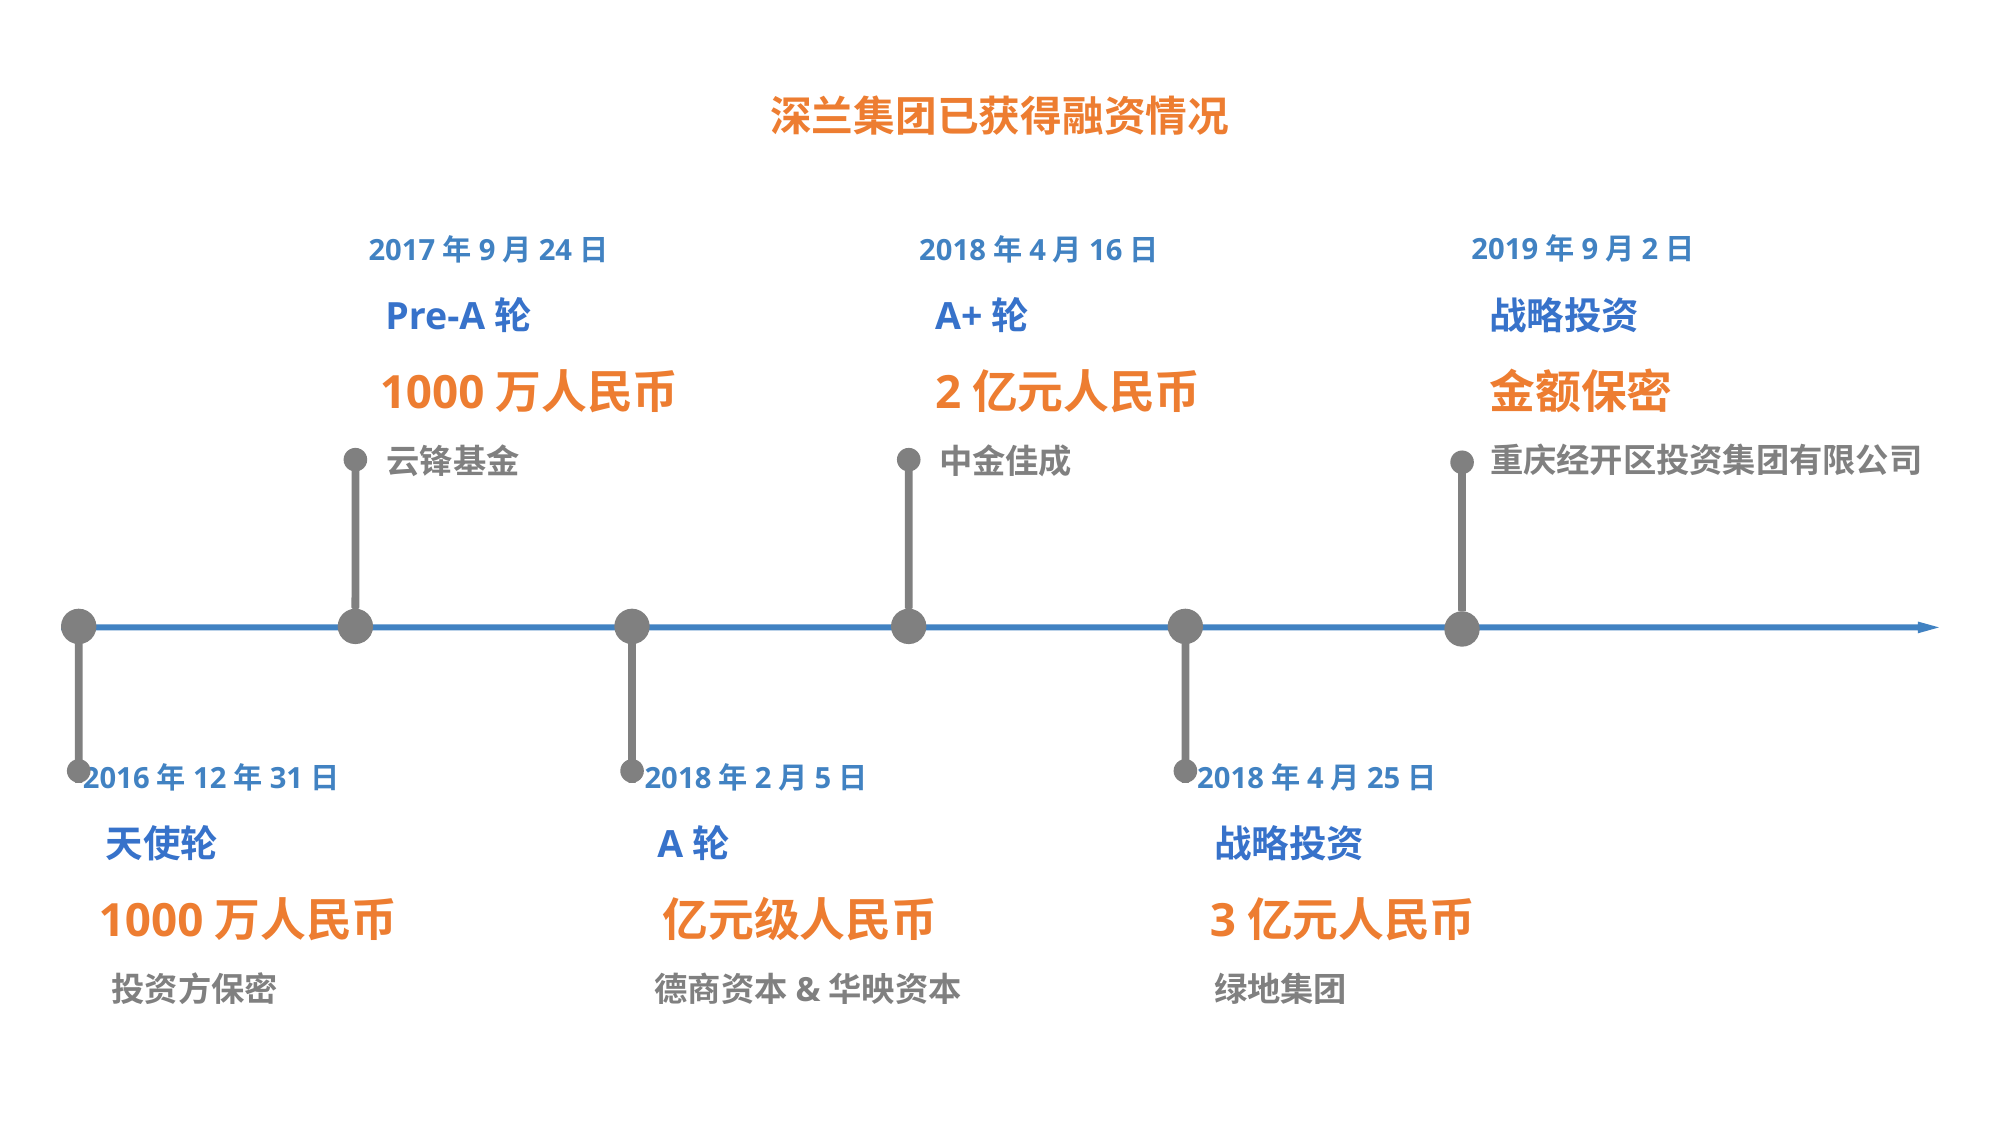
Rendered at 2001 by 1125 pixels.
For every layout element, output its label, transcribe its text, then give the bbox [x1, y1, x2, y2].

text_box 深兰集团已获得融资情况 [755, 82, 1245, 148]
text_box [61, 223, 1939, 1016]
